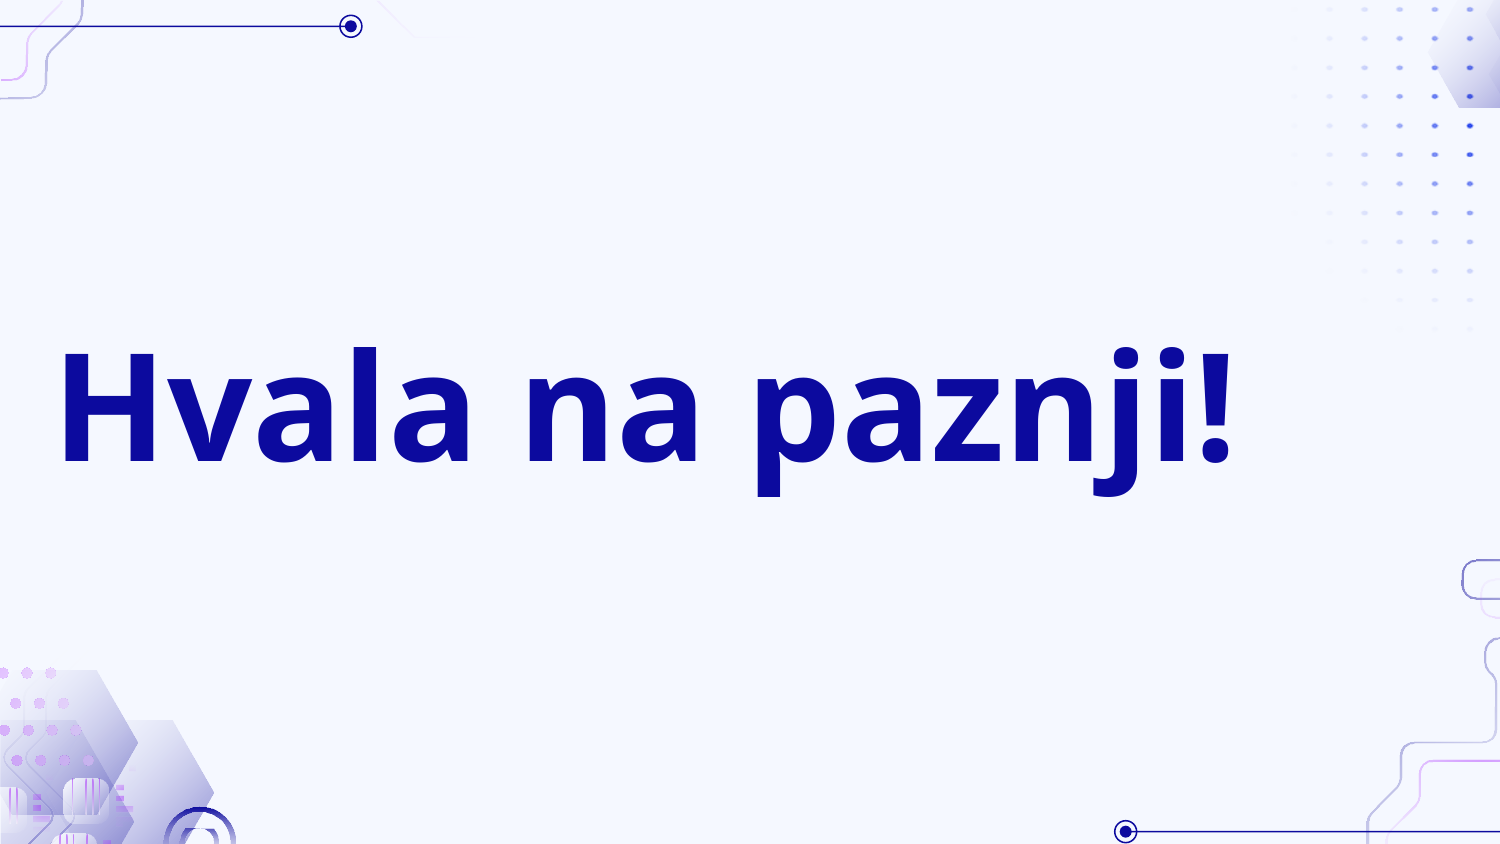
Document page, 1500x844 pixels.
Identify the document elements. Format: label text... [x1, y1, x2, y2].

picture [1243, 0, 1500, 296]
title Hvala na paznji! [37, 296, 1500, 391]
